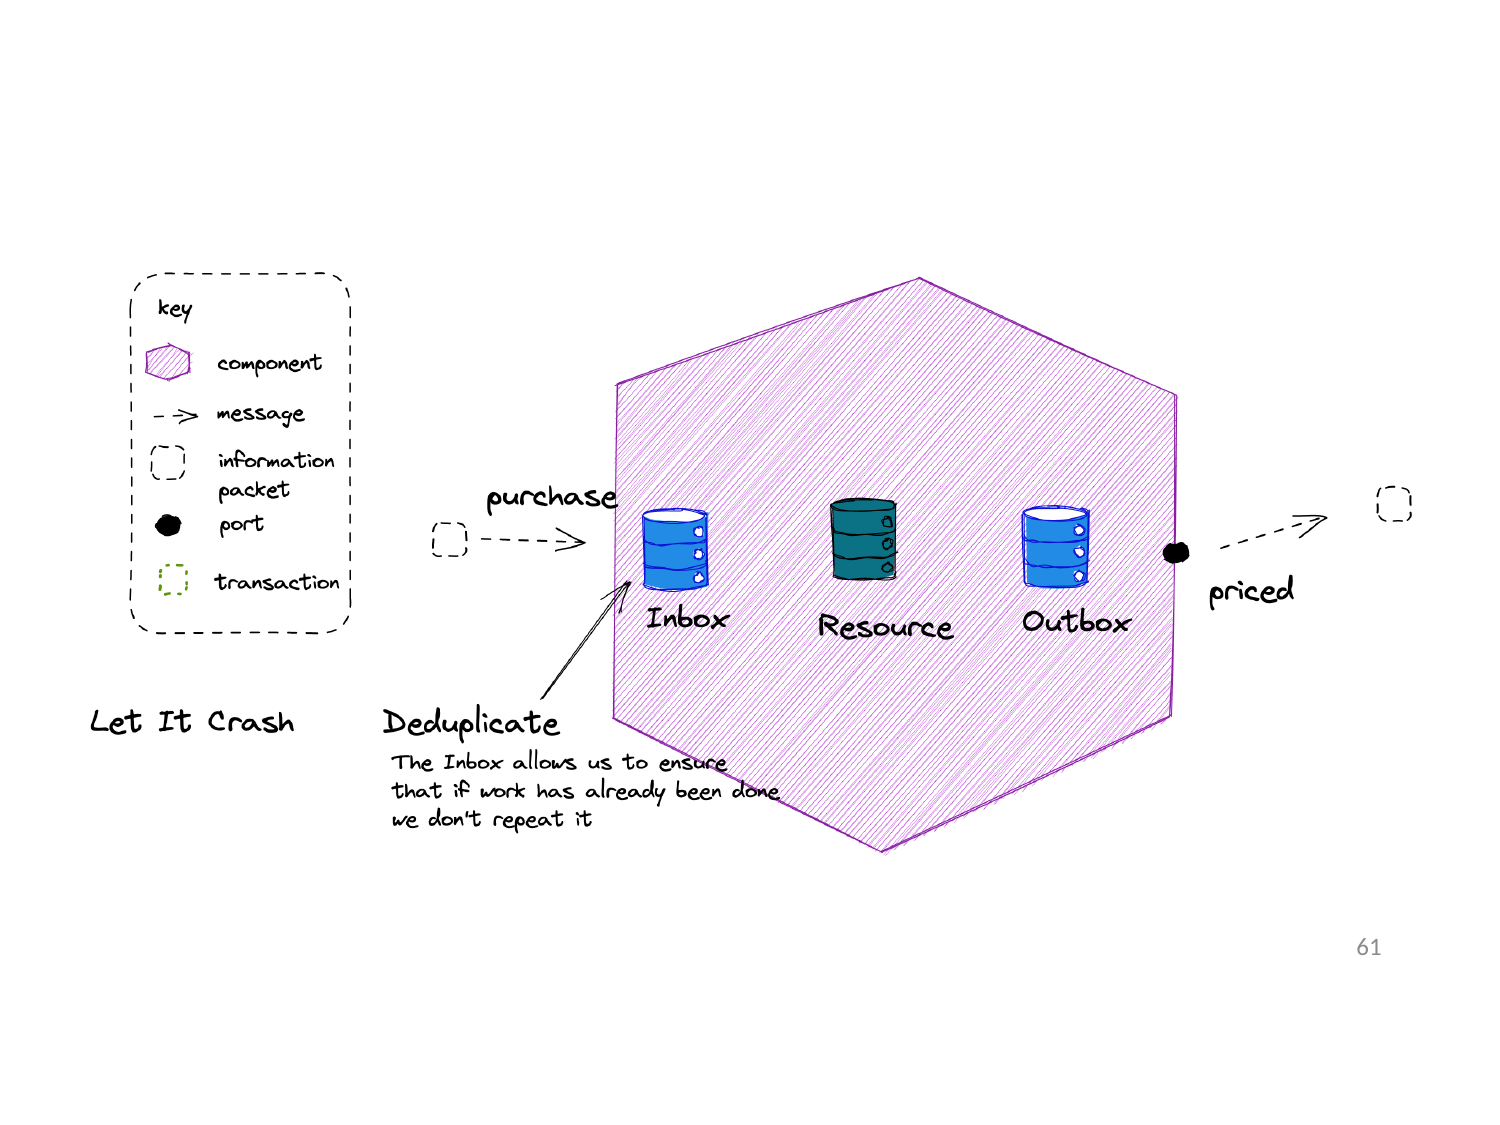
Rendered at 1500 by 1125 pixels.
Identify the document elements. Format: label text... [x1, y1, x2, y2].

picture [78, 262, 1422, 863]
slide_number 61 [1059, 922, 1397, 968]
